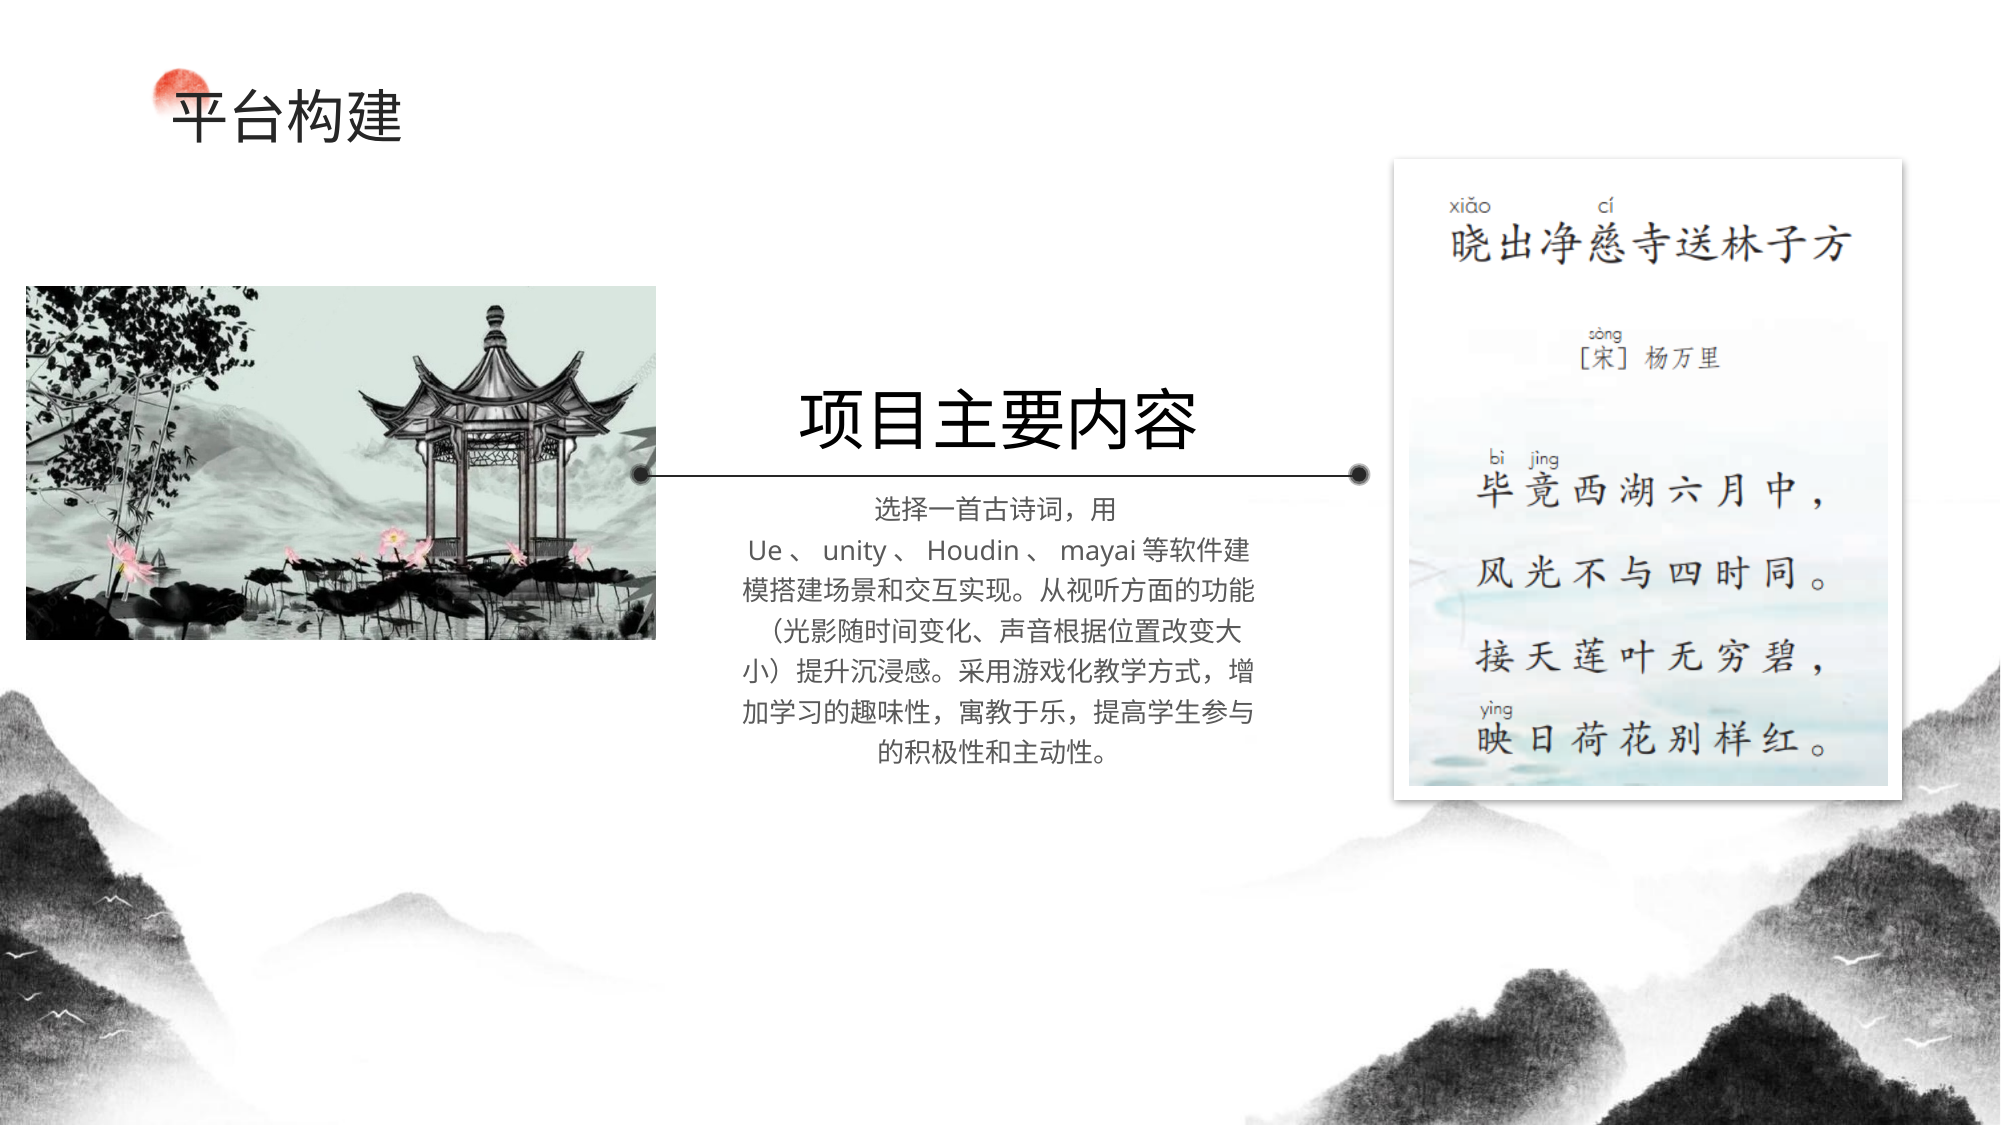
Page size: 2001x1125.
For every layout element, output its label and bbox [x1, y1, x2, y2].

text_box [143, 59, 420, 159]
text_box [629, 369, 1371, 756]
picture [0, 0, 2001, 1125]
